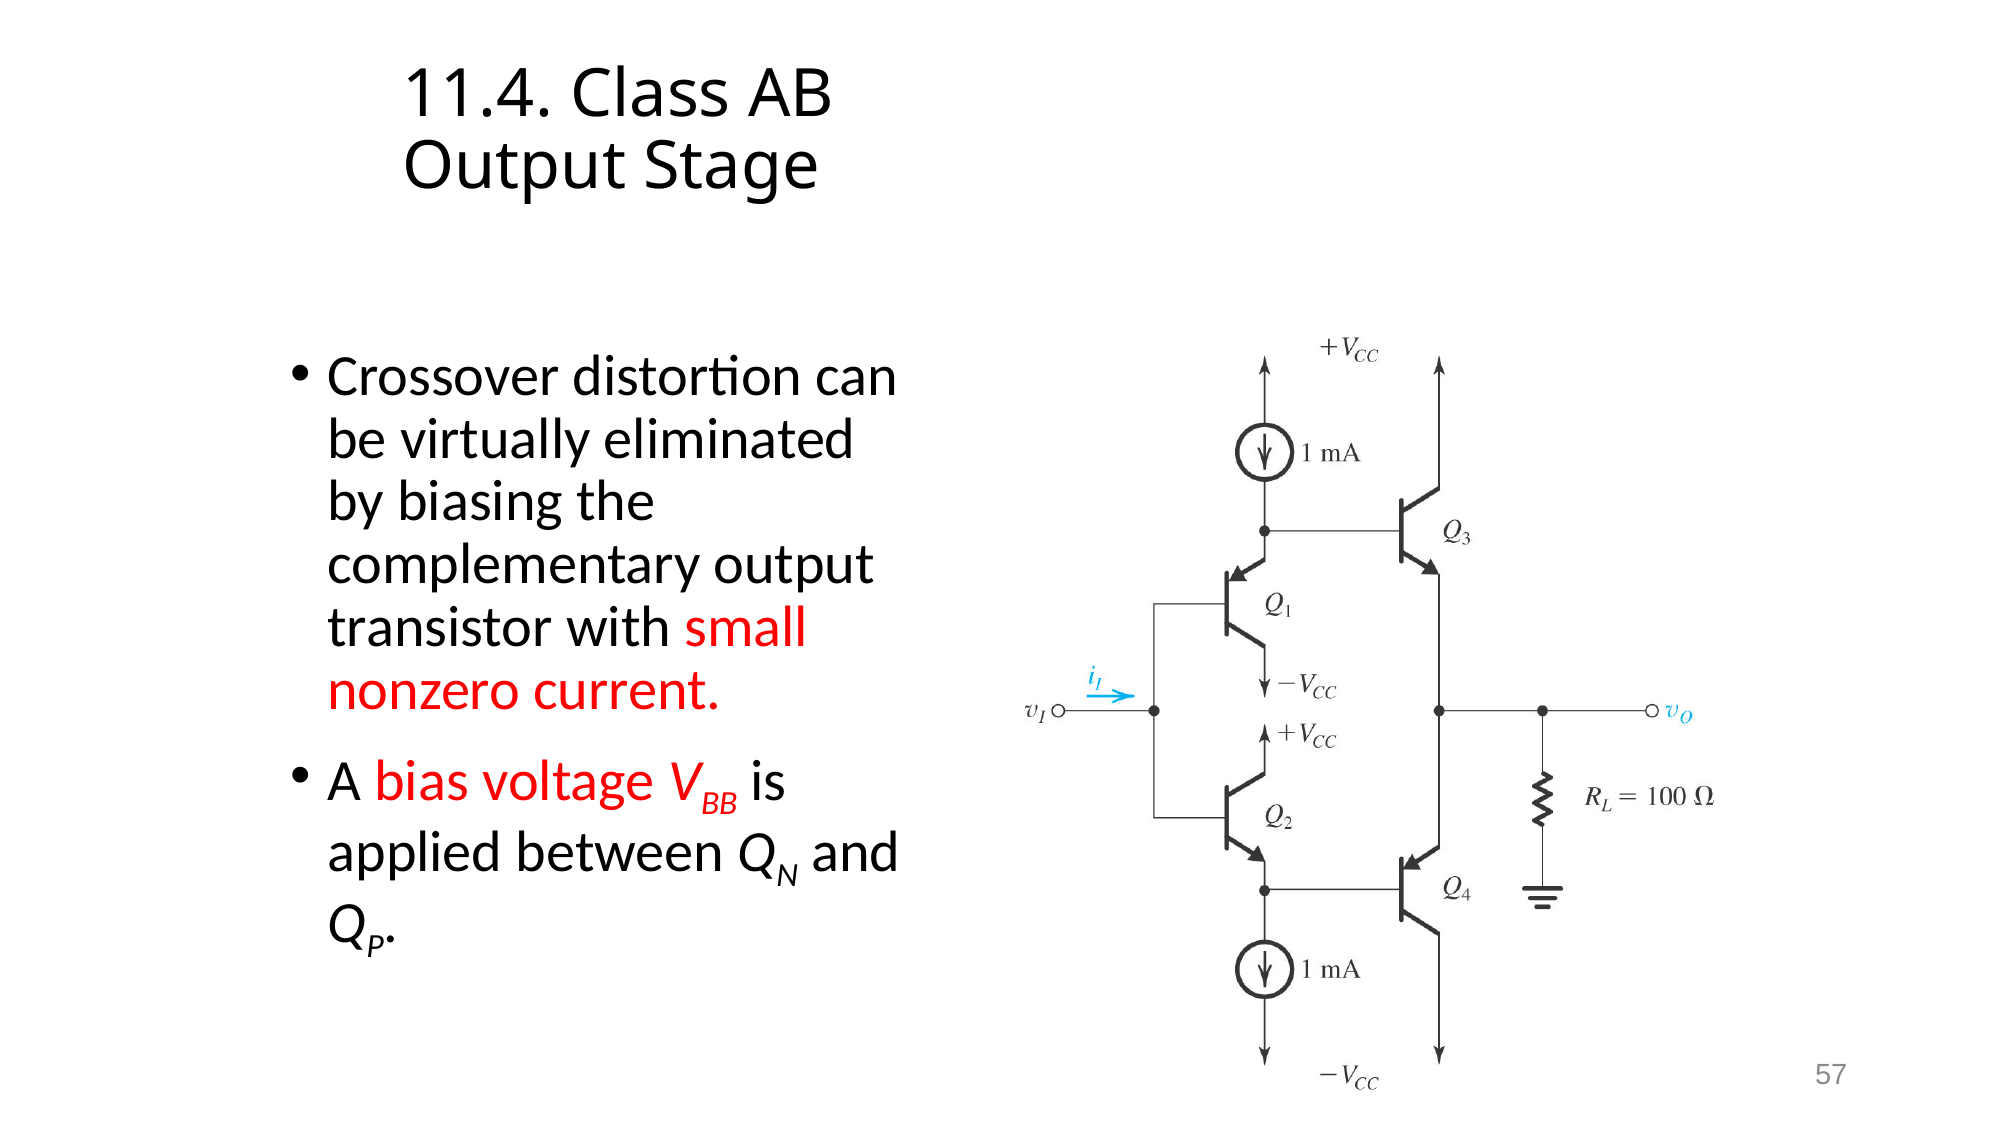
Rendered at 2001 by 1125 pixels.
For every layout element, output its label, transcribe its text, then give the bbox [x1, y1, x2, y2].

title 11.4. Class AB Output Stage [387, 24, 988, 238]
slide_number 57 [1412, 1042, 1863, 1103]
list Crossover distortion can be virtually eliminated by biasing the complementary output transistor with small nonzero current. A bias voltage VBB is applied between QN and QP. [275, 337, 938, 1000]
picture [1024, 337, 1714, 1090]
